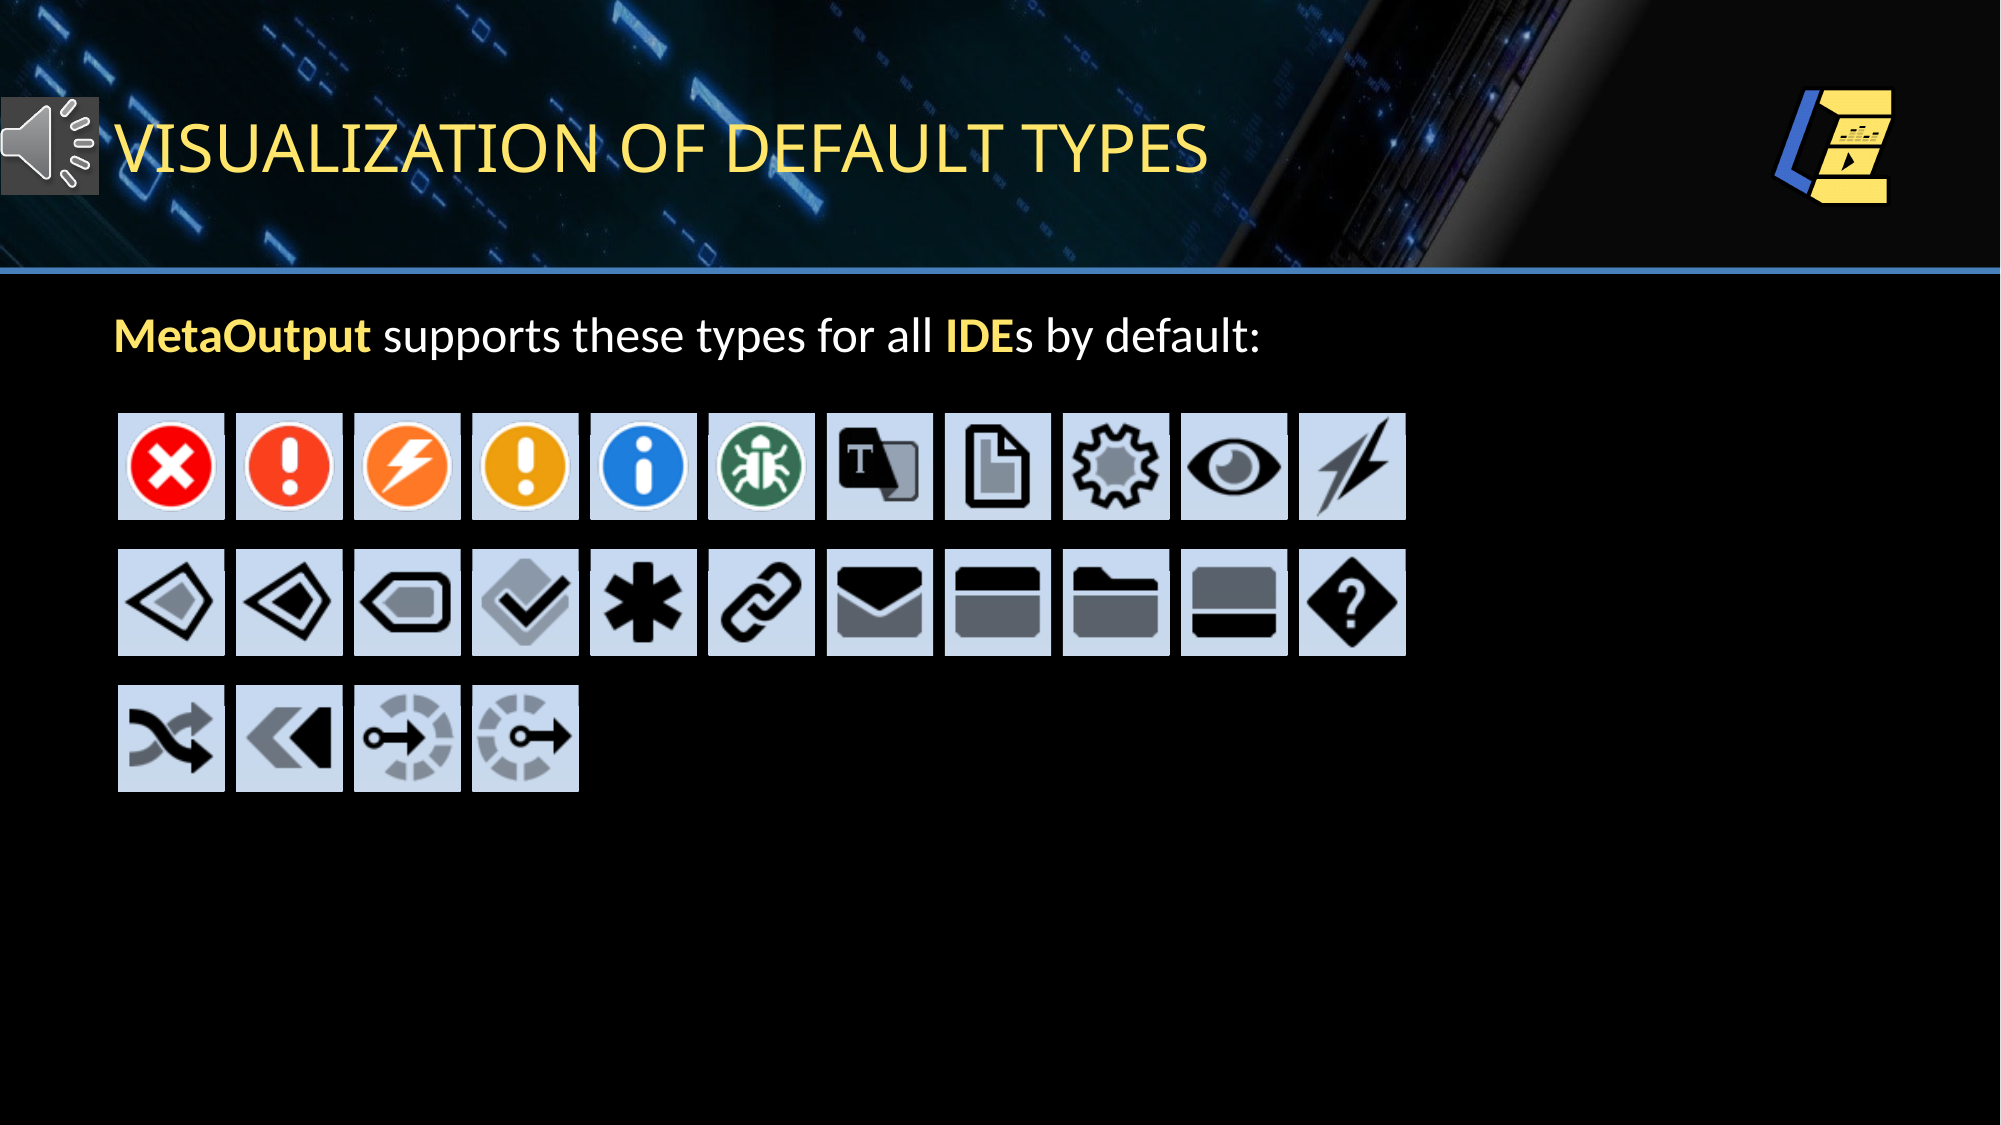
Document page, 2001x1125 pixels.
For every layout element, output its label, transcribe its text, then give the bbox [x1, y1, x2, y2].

list MetaOutput supports these types for all IDEs by default: [98, 295, 1902, 1064]
title VISUALIZATION OF DEFAULT TYPES [99, 62, 1904, 230]
picture [0, 0, 2001, 1125]
